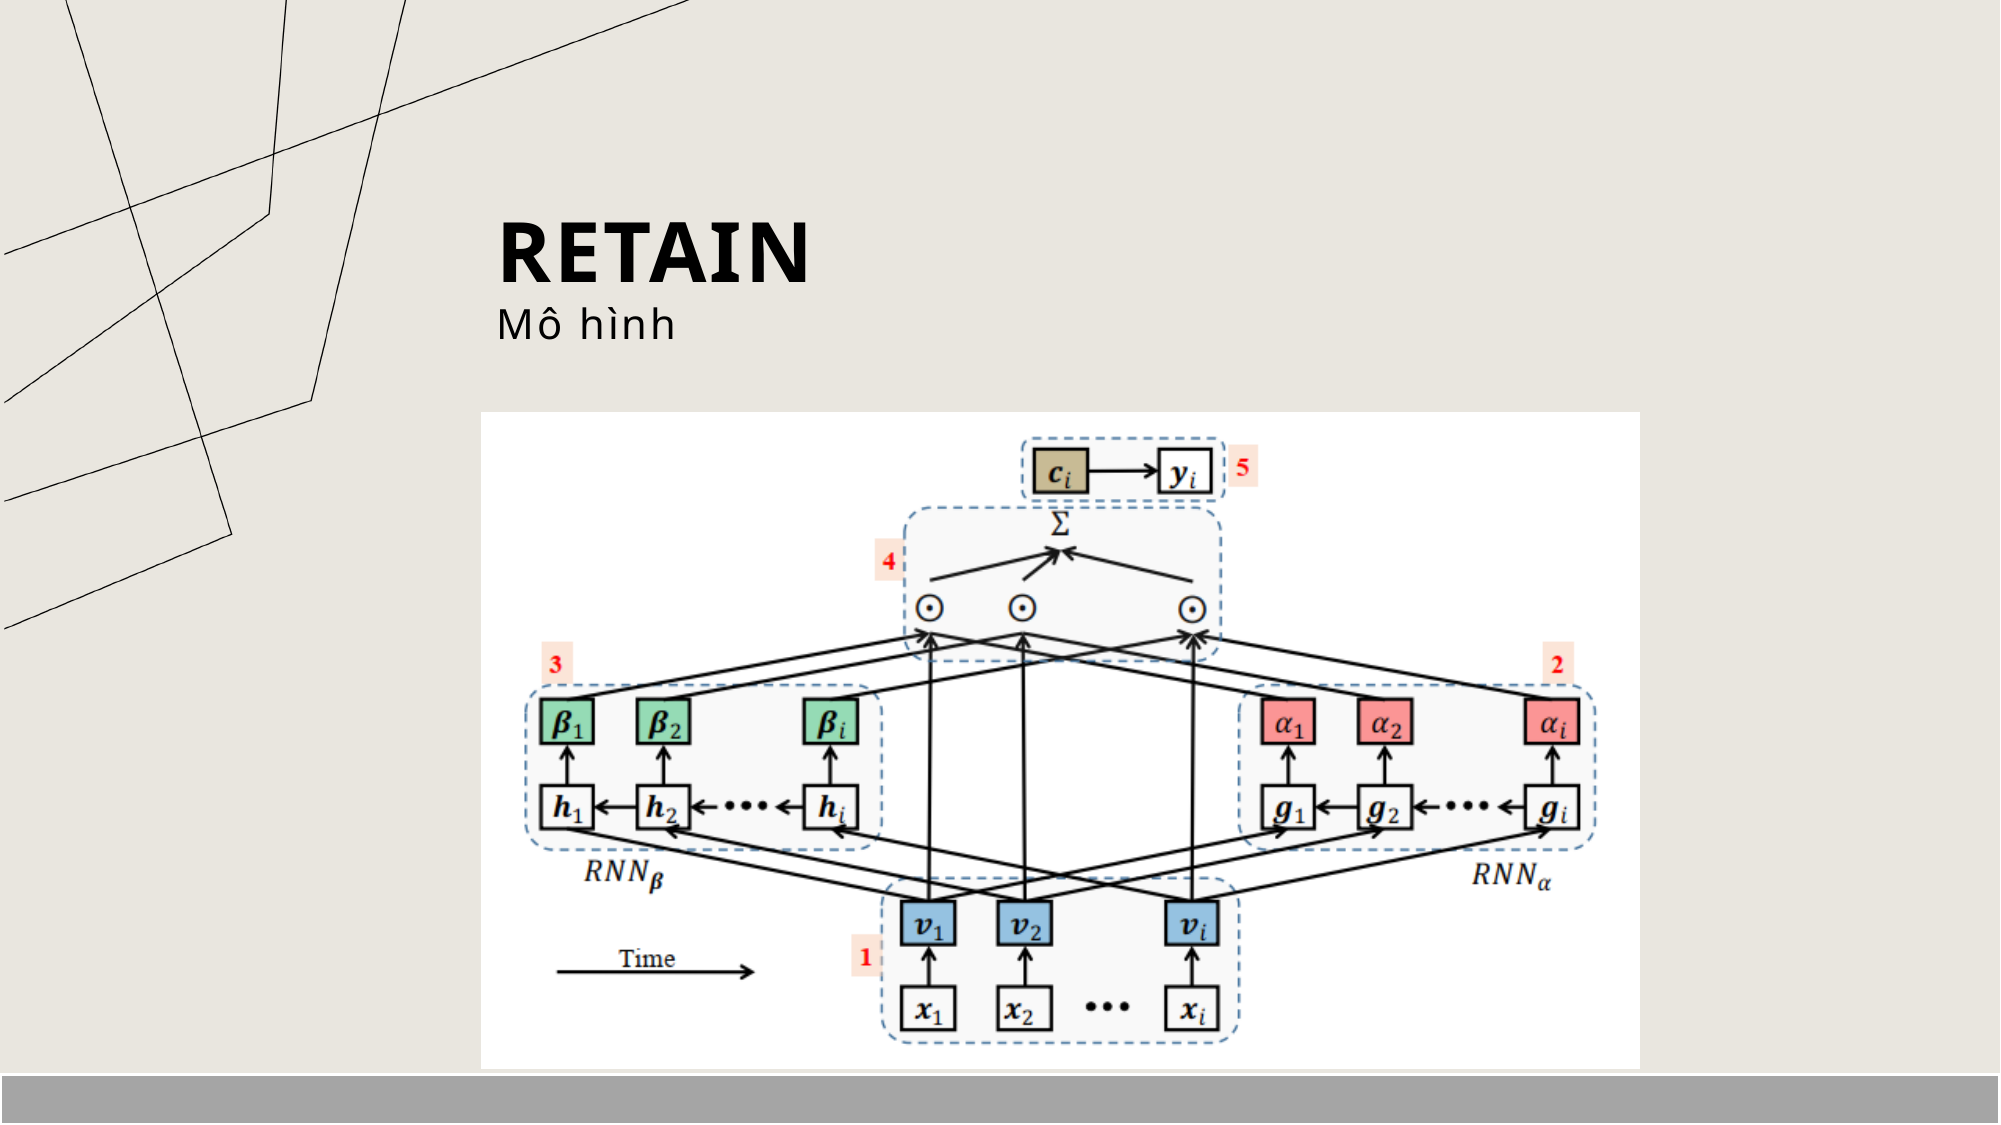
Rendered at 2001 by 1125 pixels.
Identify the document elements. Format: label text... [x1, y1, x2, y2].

picture [4, 0, 1640, 1069]
text_box [0, 1073, 2000, 1125]
text_box Mô hình [481, 279, 1830, 422]
title RETAIN [481, 146, 1863, 364]
